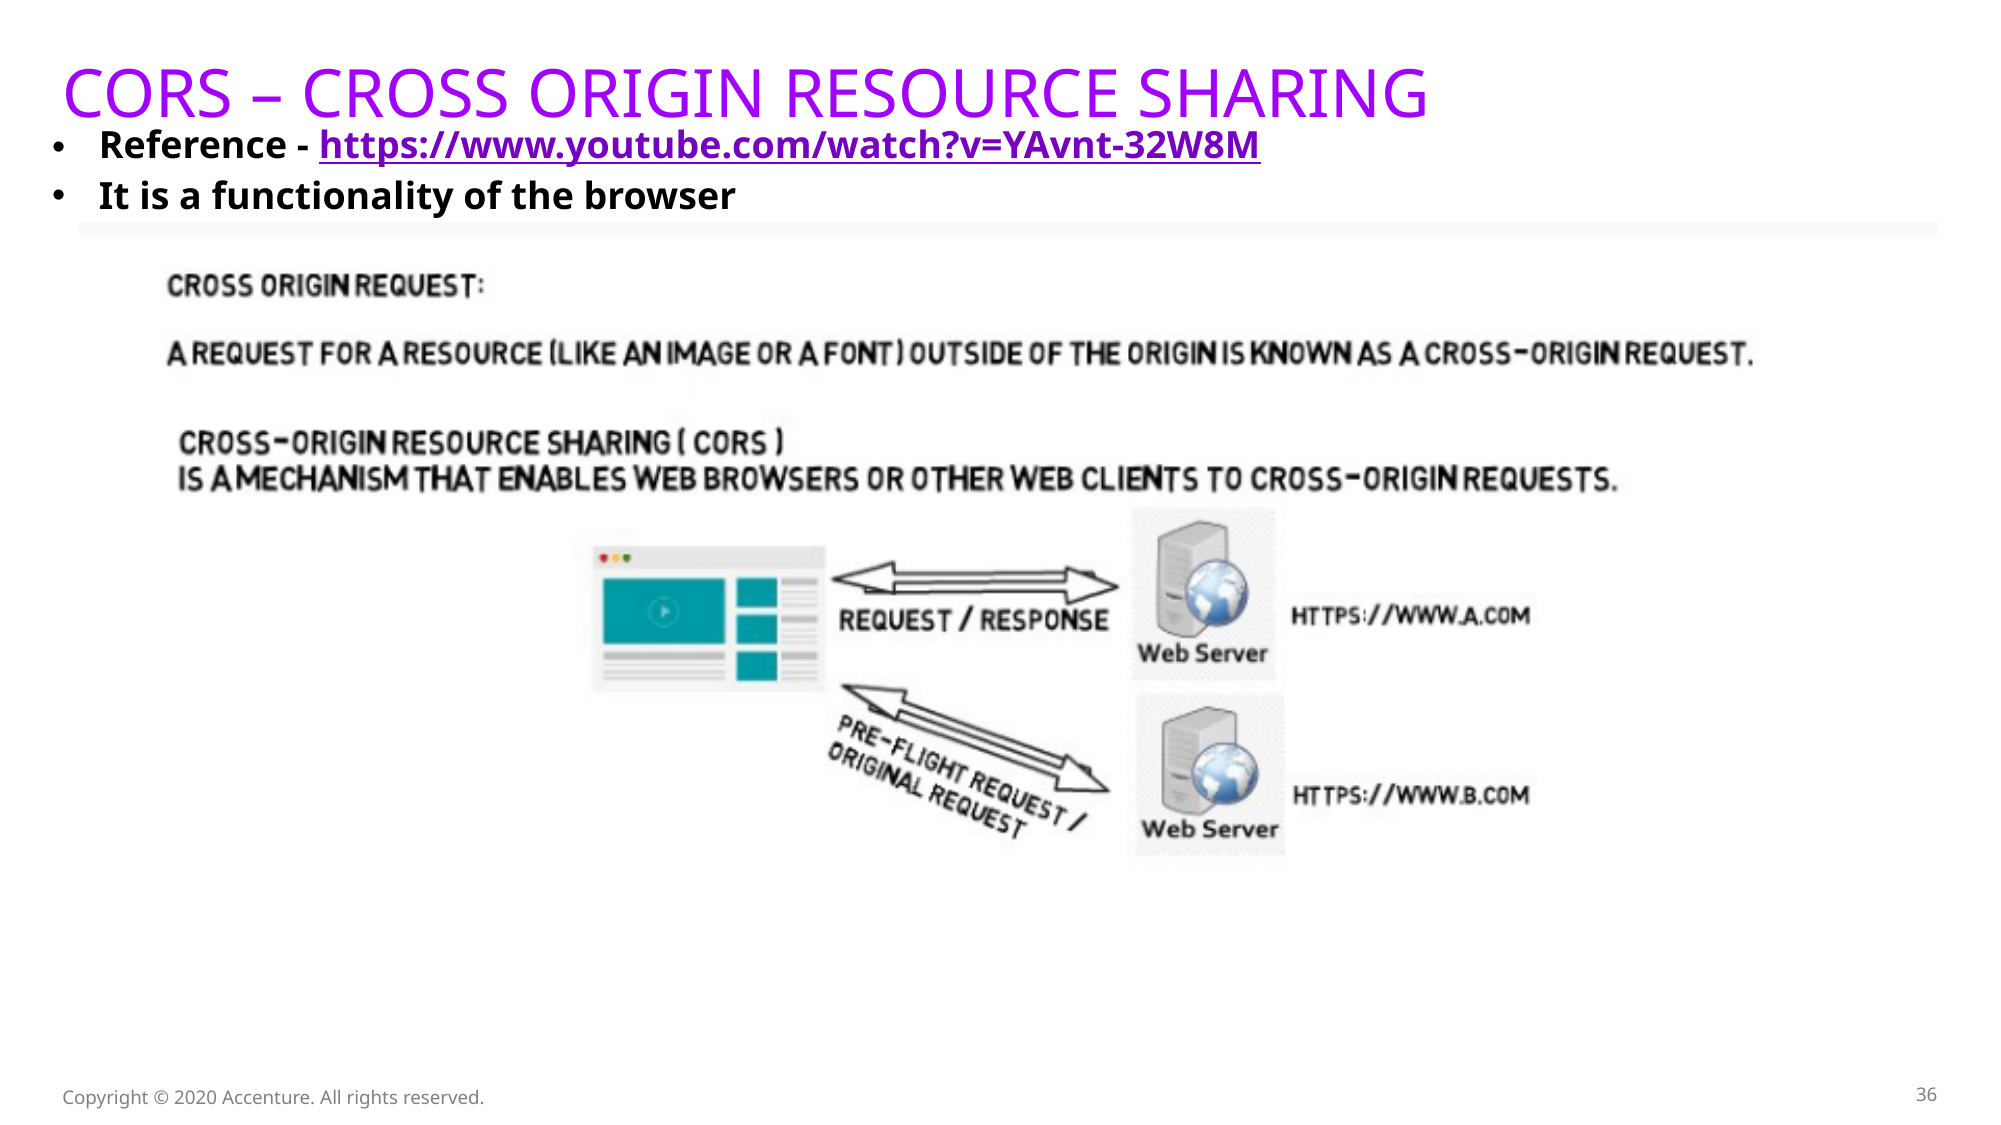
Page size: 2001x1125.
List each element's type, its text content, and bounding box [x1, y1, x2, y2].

picture [79, 221, 1938, 981]
text_box Reference - https://www.youtube.com/watch?v=YAvnt-32W8M It is a functionality of the browser [37, 113, 1786, 225]
title CORS – Cross Origin Resource Sharing [62, 66, 1938, 215]
